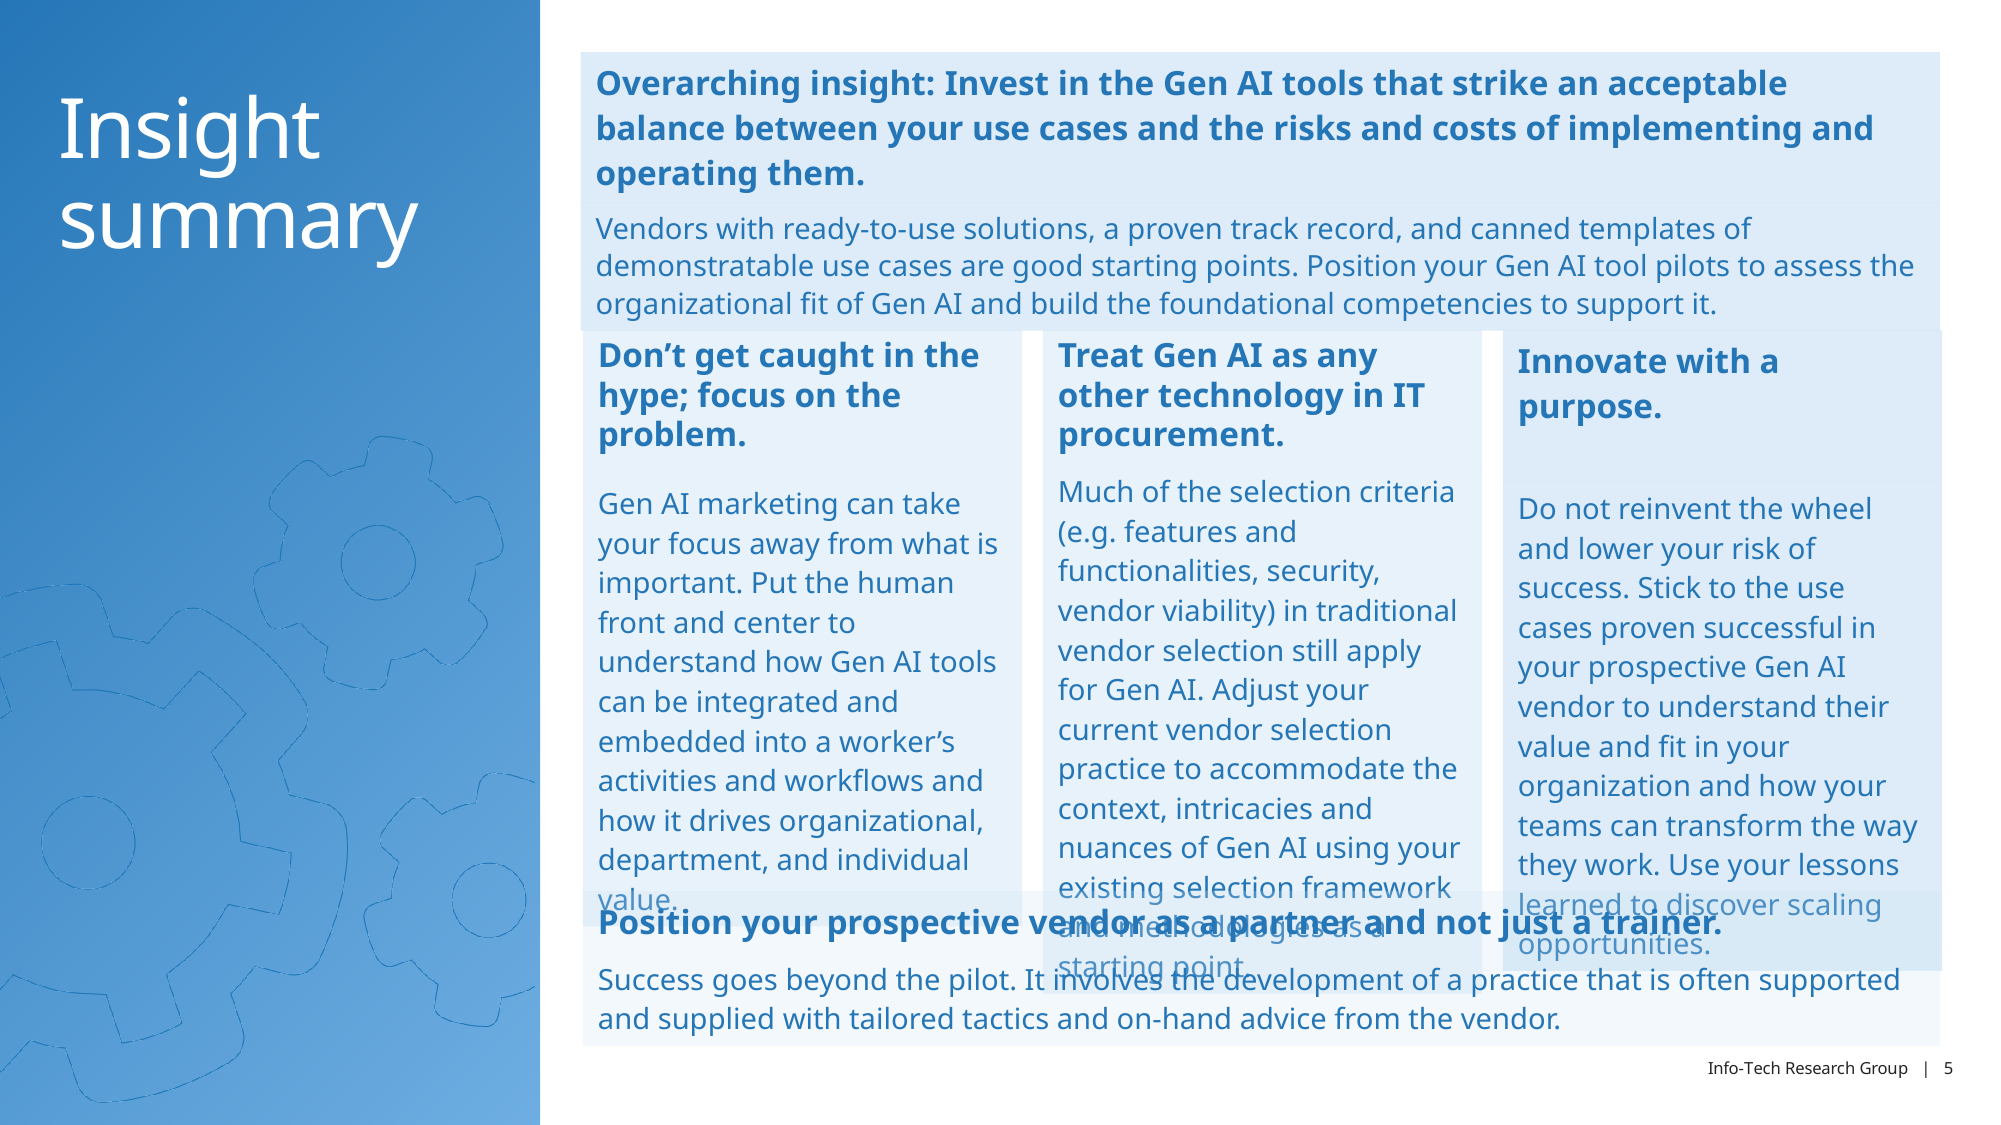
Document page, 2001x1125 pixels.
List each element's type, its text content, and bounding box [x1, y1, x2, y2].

table_cell Vendors with ready-to-use solutions, a proven track record, and canned templates of demonstratable use cases are good starting points. Position your Gen AI tool pilots to assess the organizational fit of Gen AI and build the foundational competencies to support it. [581, 203, 1940, 331]
table_header Innovate with a purpose. [1503, 330, 1942, 481]
picture [0, 343, 535, 1125]
table_header Overarching insight: Invest in the Gen AI tools that strike an acceptable balance between your use cases and the risks and costs of implementing and operating them. [581, 52, 1940, 203]
table_cell Much of the selection criteria (e.g. features and functionalities, security, vendor viability) in traditional vendor selection still apply for Gen AI. Adjust your current vendor selection practice to accommodate the context, intricacies and nuances of Gen AI using your existing selection framework and methodologies as a starting point. [1043, 464, 1482, 891]
table_cell Success goes beyond the pilot. It involves the development of a practice that is often supported and supplied with tailored tactics and on-hand advice from the vendor. [583, 951, 1940, 1046]
table_header Don’t get caught in the hype; focus on the problem. [583, 330, 1022, 476]
table_header Treat Gen AI as any other technology in IT procurement. [1043, 330, 1482, 464]
table_cell Do not reinvent the wheel and lower your risk of success. Stick to the use cases proven successful in your prospective Gen AI vendor to understand their value and fit in your organization and how your teams can transform the way they work. Use your lessons learned to discover scaling opportunities. [1503, 481, 1942, 971]
title Insight summary [58, 86, 492, 278]
table_header Position your prospective vendor as a partner and not just a trainer. [583, 891, 1940, 951]
table_cell Gen AI marketing can take your focus away from what is important. Put the human front and center to understand how Gen AI tools can be integrated and embedded into a worker’s activities and workflows and how it drives organizational, department, and individual value. [583, 476, 1022, 891]
